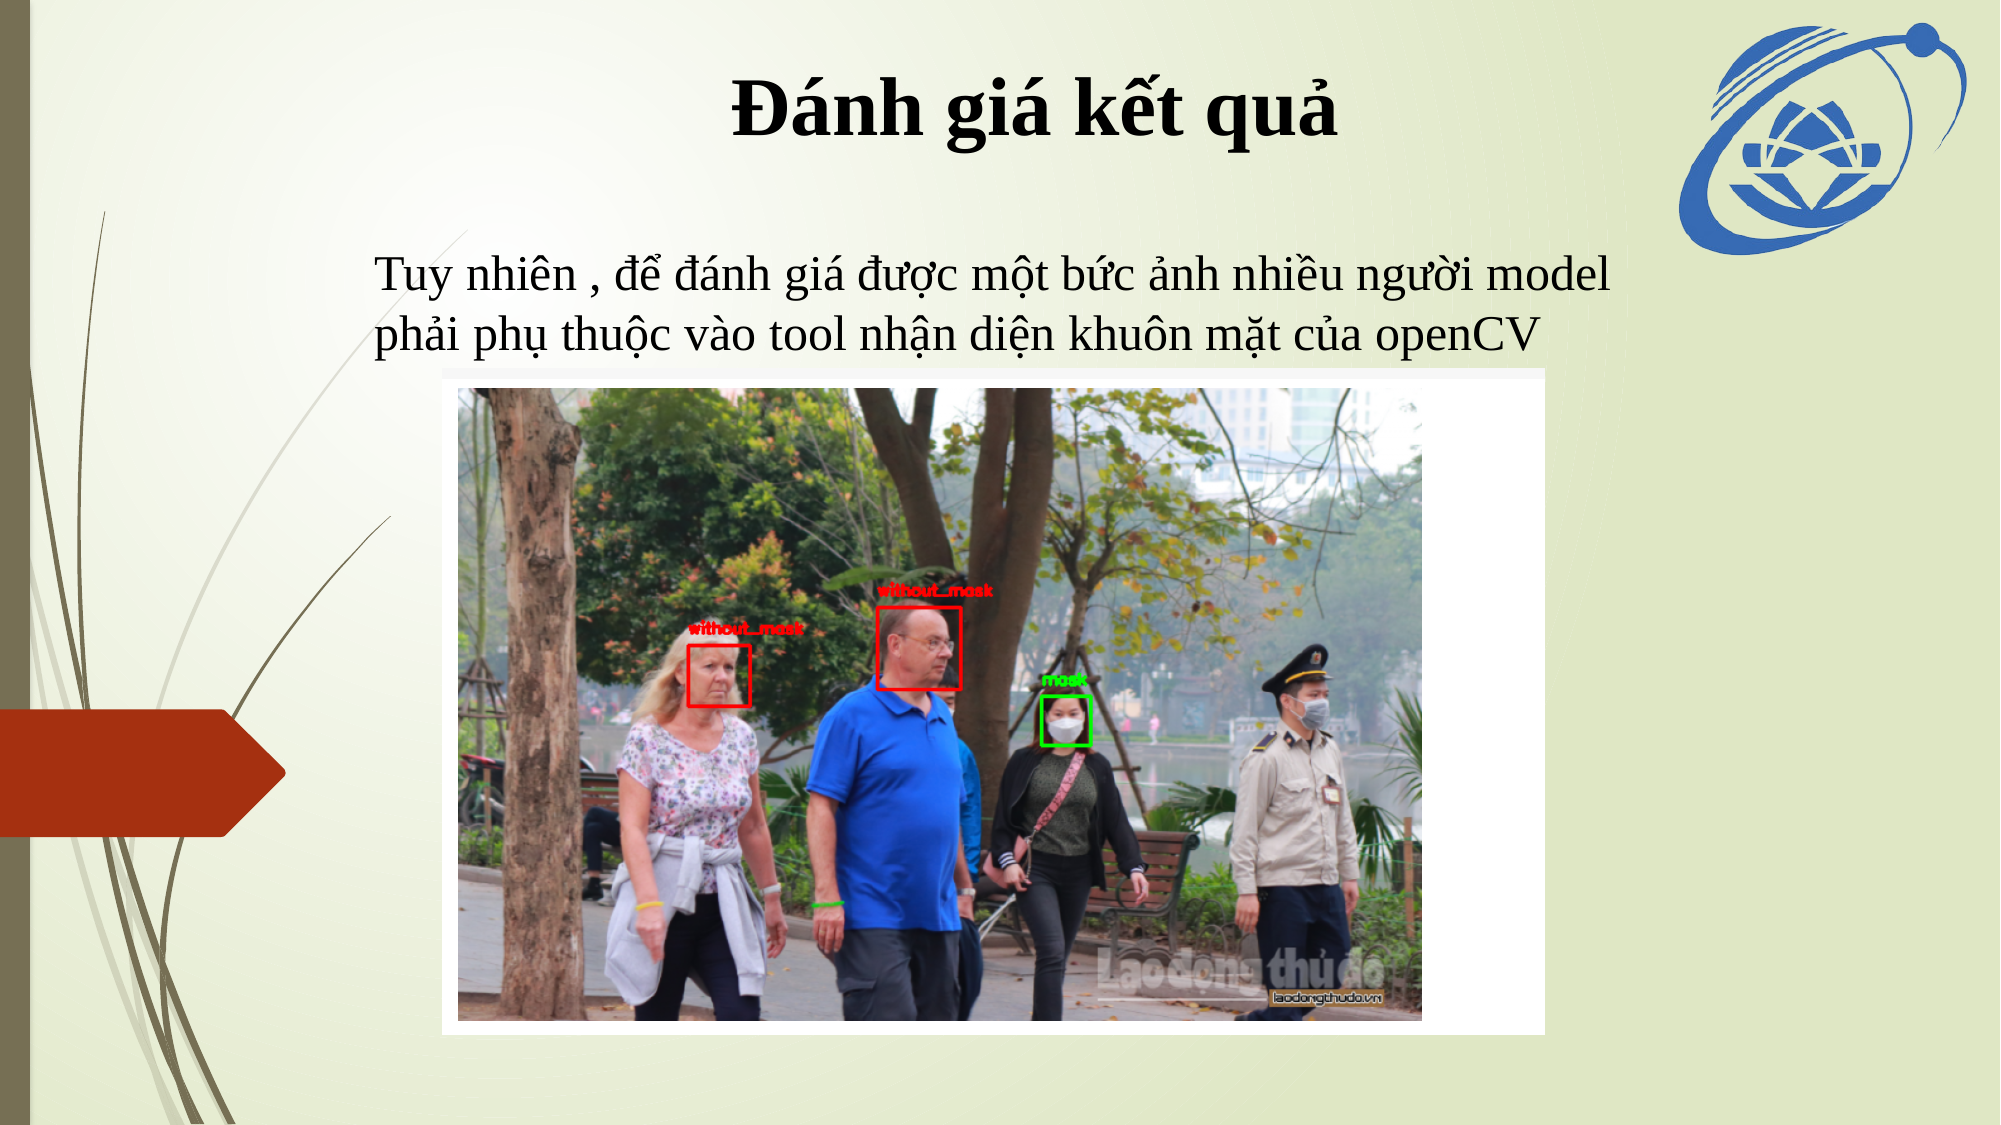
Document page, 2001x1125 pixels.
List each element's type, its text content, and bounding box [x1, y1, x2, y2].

picture [442, 368, 1546, 1036]
picture [1677, 21, 1969, 264]
text_box Tuy nhiên , để đánh giá được một bức ảnh nhiều người model phải phụ thuộc vào tool nhận diện khuôn mặt của openCV [360, 232, 1628, 368]
text_box Đánh giá kết quả [686, 44, 1384, 160]
